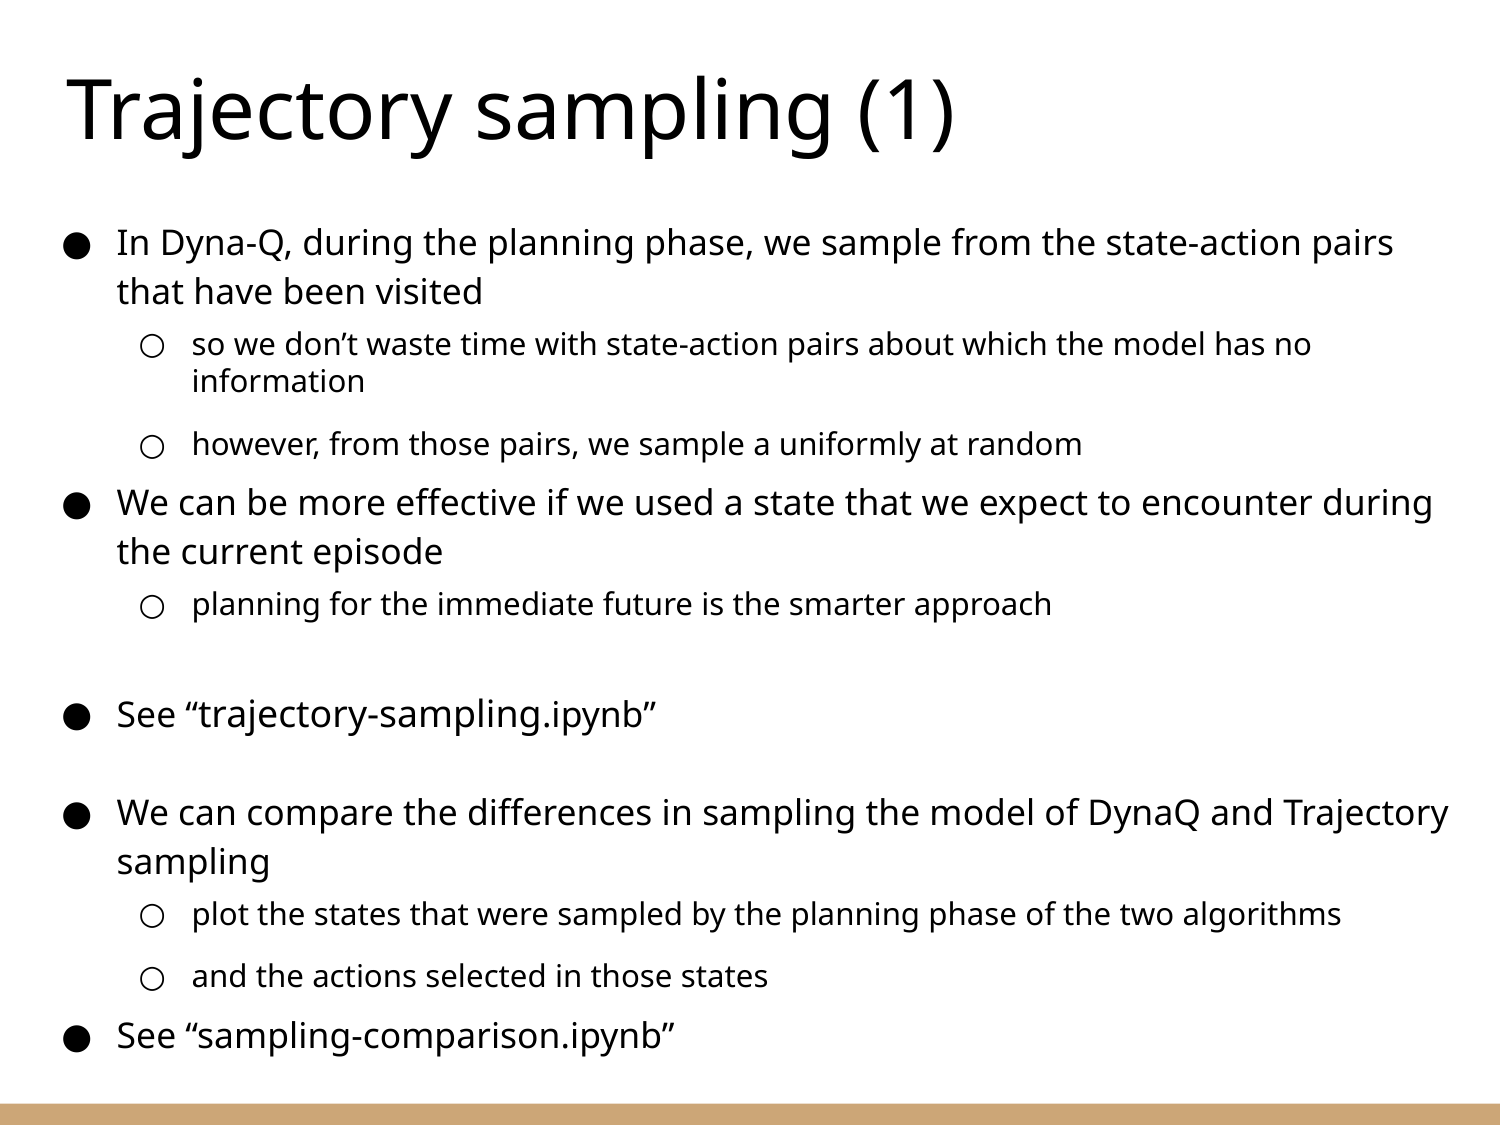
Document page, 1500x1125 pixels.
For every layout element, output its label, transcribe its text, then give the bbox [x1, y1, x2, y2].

list In Dyna-Q, during the planning phase, we sample from the state-action pairs that have been visited so we don’t waste time with state-action pairs about which the model has no information however, from those pairs, we sample a uniformly at random We can be more effective if we used a state that we expect to encounter during the current episode planning for the immediate future is the smarter approach See “trajectory-sampling.ipynb” We can compare the differences in sampling the model of DynaQ and Trajectory sampling plot the states that were sampled by the planning phase of the two algorithms and the actions selected in those states See “sampling-comparison.ipynb” [26, 198, 1474, 1056]
title Trajectory sampling (1) [51, 69, 1449, 172]
